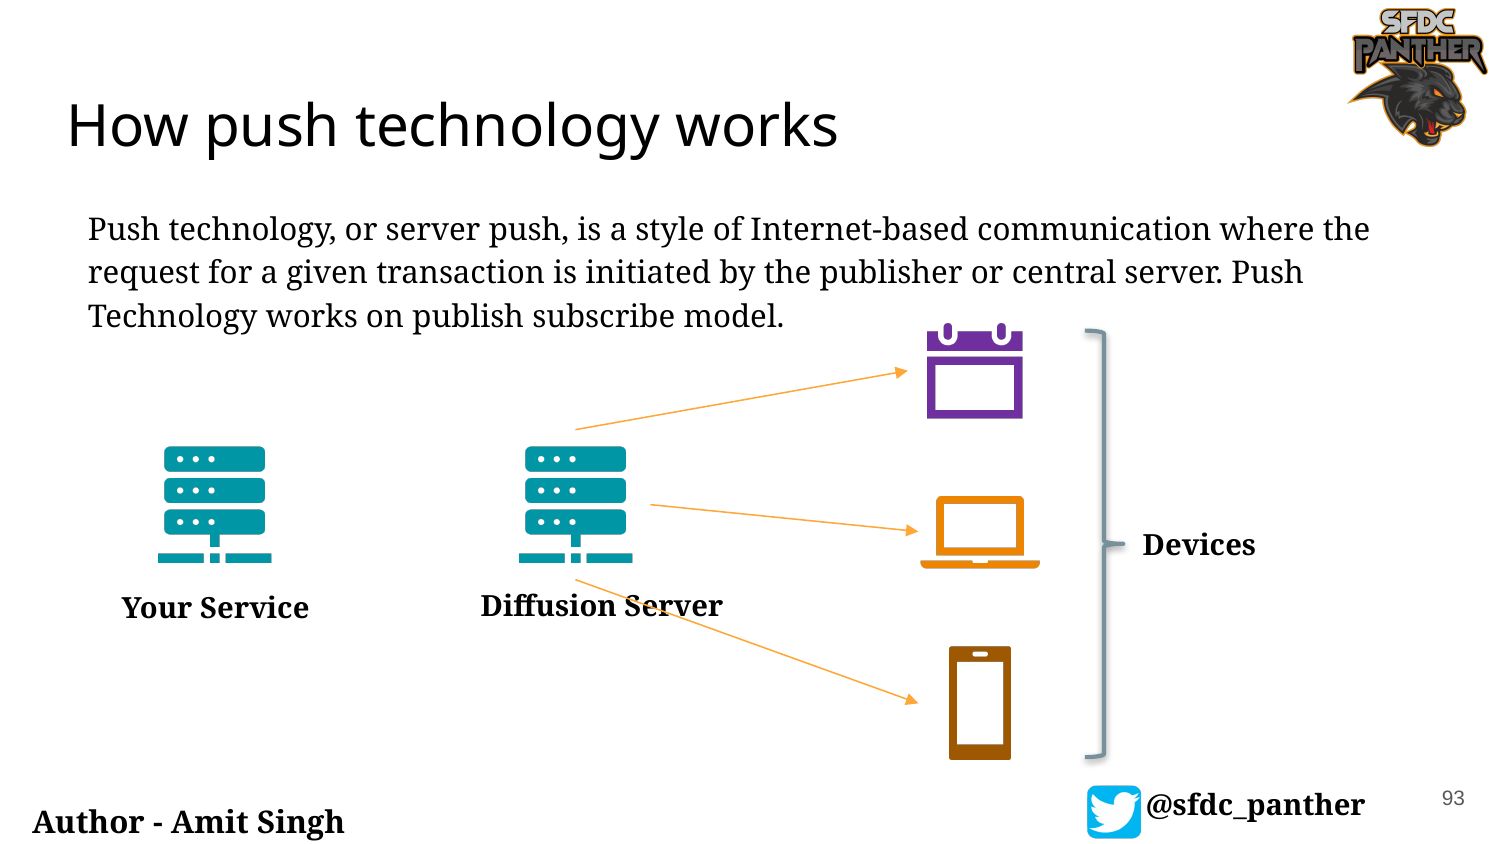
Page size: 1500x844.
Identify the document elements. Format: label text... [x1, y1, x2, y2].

picture [139, 429, 291, 580]
picture [918, 469, 1042, 594]
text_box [575, 579, 919, 704]
picture [500, 429, 651, 580]
title How push technology works [51, 72, 1449, 167]
text_box Your Service [106, 582, 339, 632]
text_box [1084, 328, 1126, 760]
slide_number 93 [1389, 764, 1480, 830]
picture [907, 303, 1042, 438]
text_box Devices [1127, 518, 1278, 569]
picture [1085, 784, 1144, 842]
picture [918, 641, 1042, 766]
text_box Diffusion Server [465, 579, 570, 630]
picture [1347, 8, 1488, 147]
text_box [575, 370, 909, 430]
list Push technology, or server push, is a style of Internet-based communication where the request for a given transaction is initiated by the publisher or central server. Push Technology works on publish subscribe model. [51, 189, 1449, 750]
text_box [650, 504, 919, 532]
